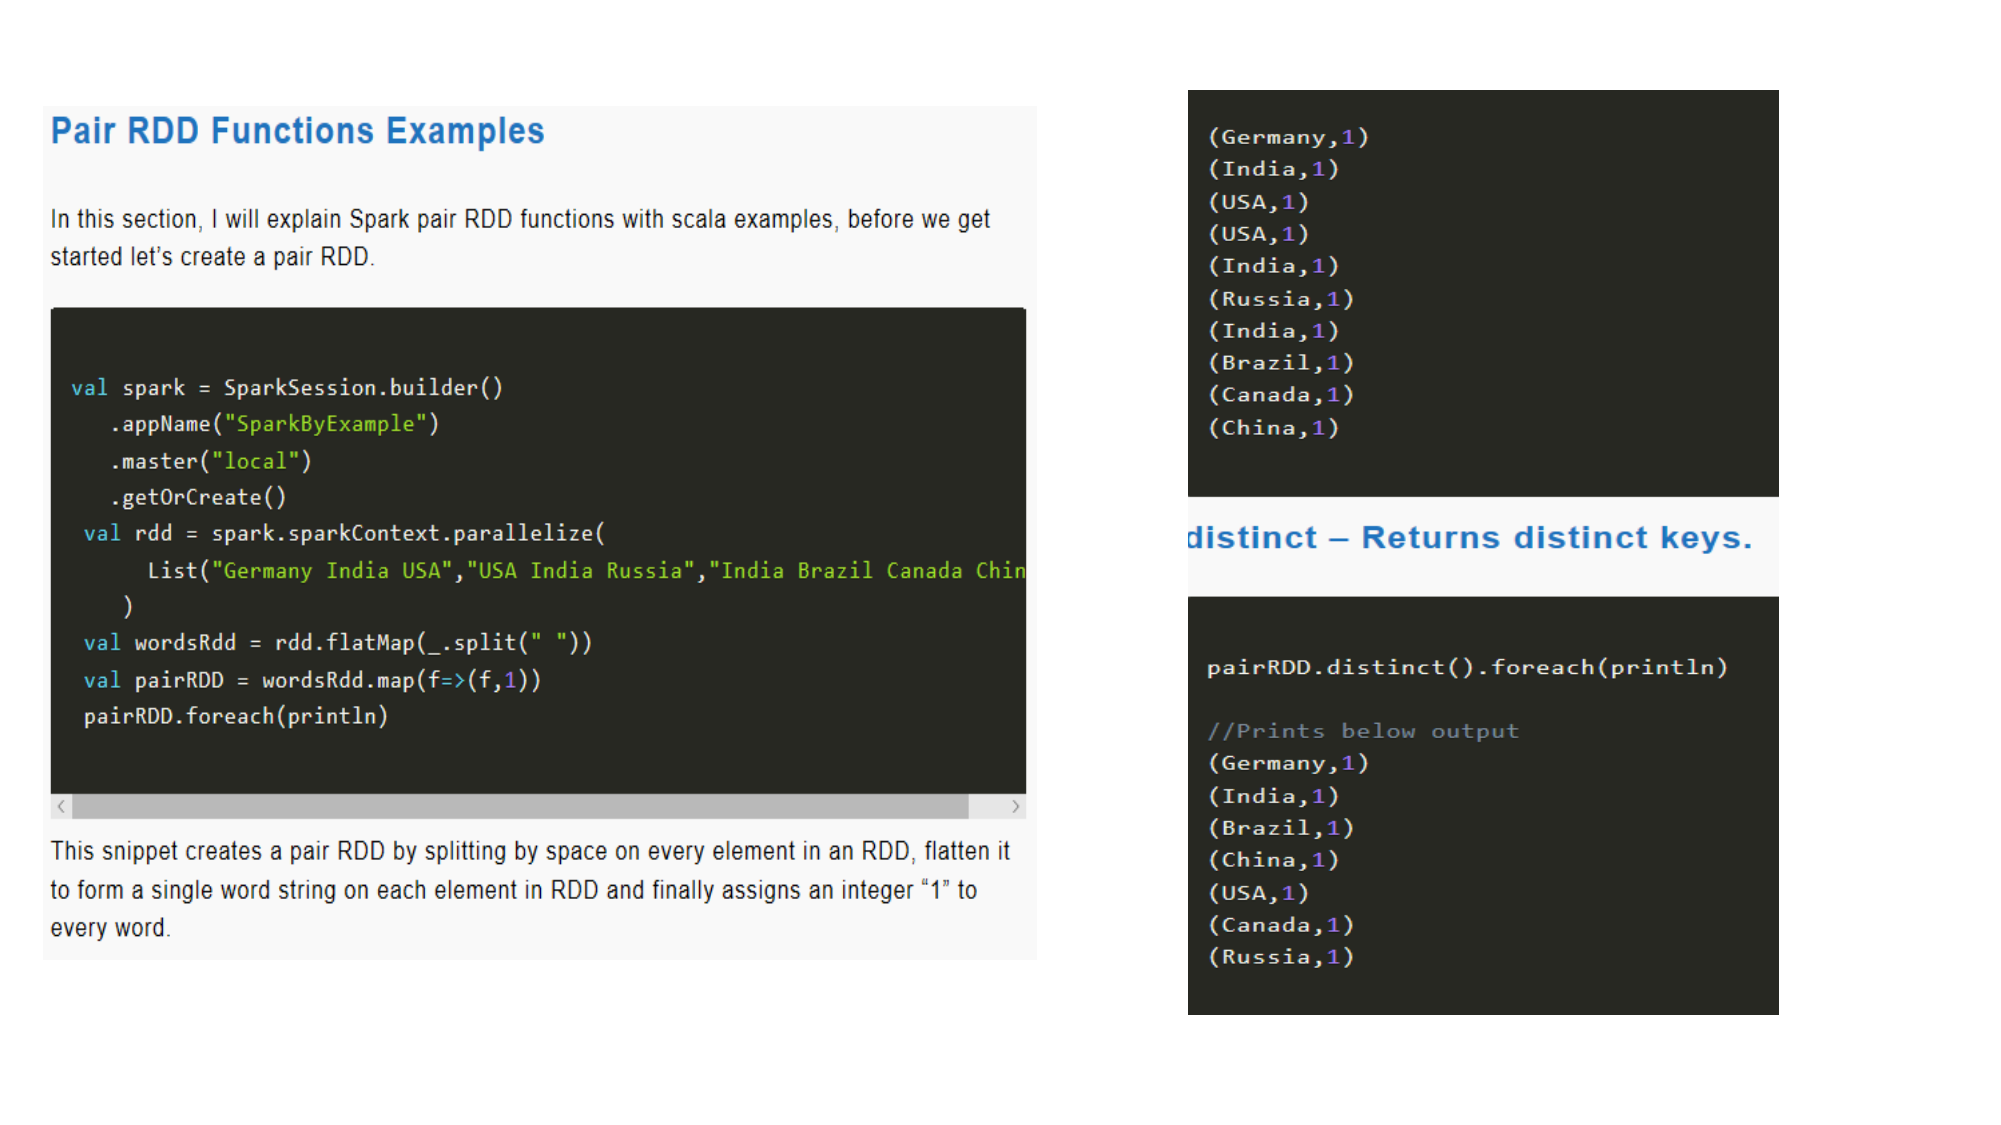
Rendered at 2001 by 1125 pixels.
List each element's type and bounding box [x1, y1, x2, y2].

picture [1188, 90, 1779, 1015]
picture [43, 105, 1037, 960]
